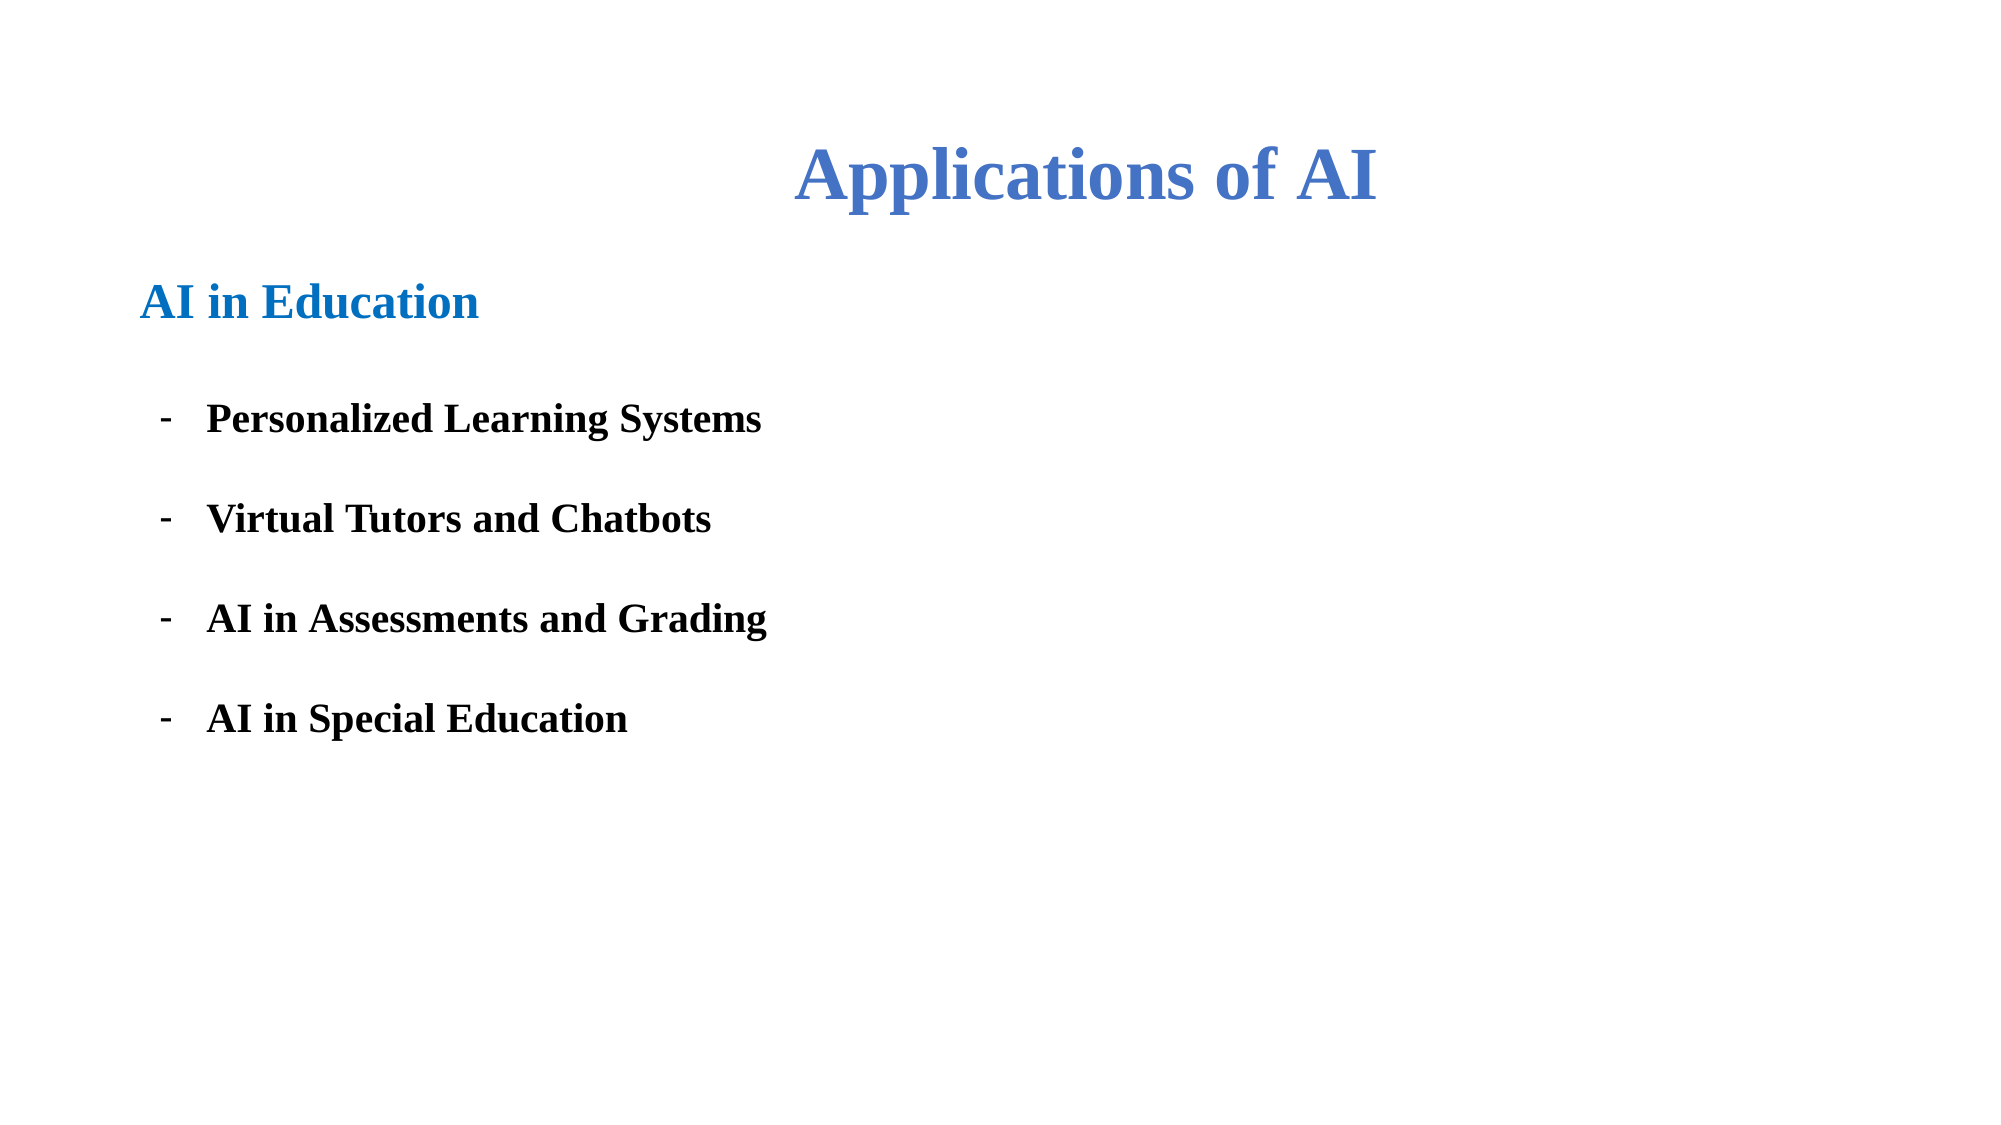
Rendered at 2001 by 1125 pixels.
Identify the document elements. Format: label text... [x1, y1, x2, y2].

text_box AI in Education Personalized Learning Systems Virtual Tutors and Chatbots AI in Assessments and Grading AI in Special Education [137, 266, 1346, 741]
title Applications of AI [137, 73, 1863, 264]
